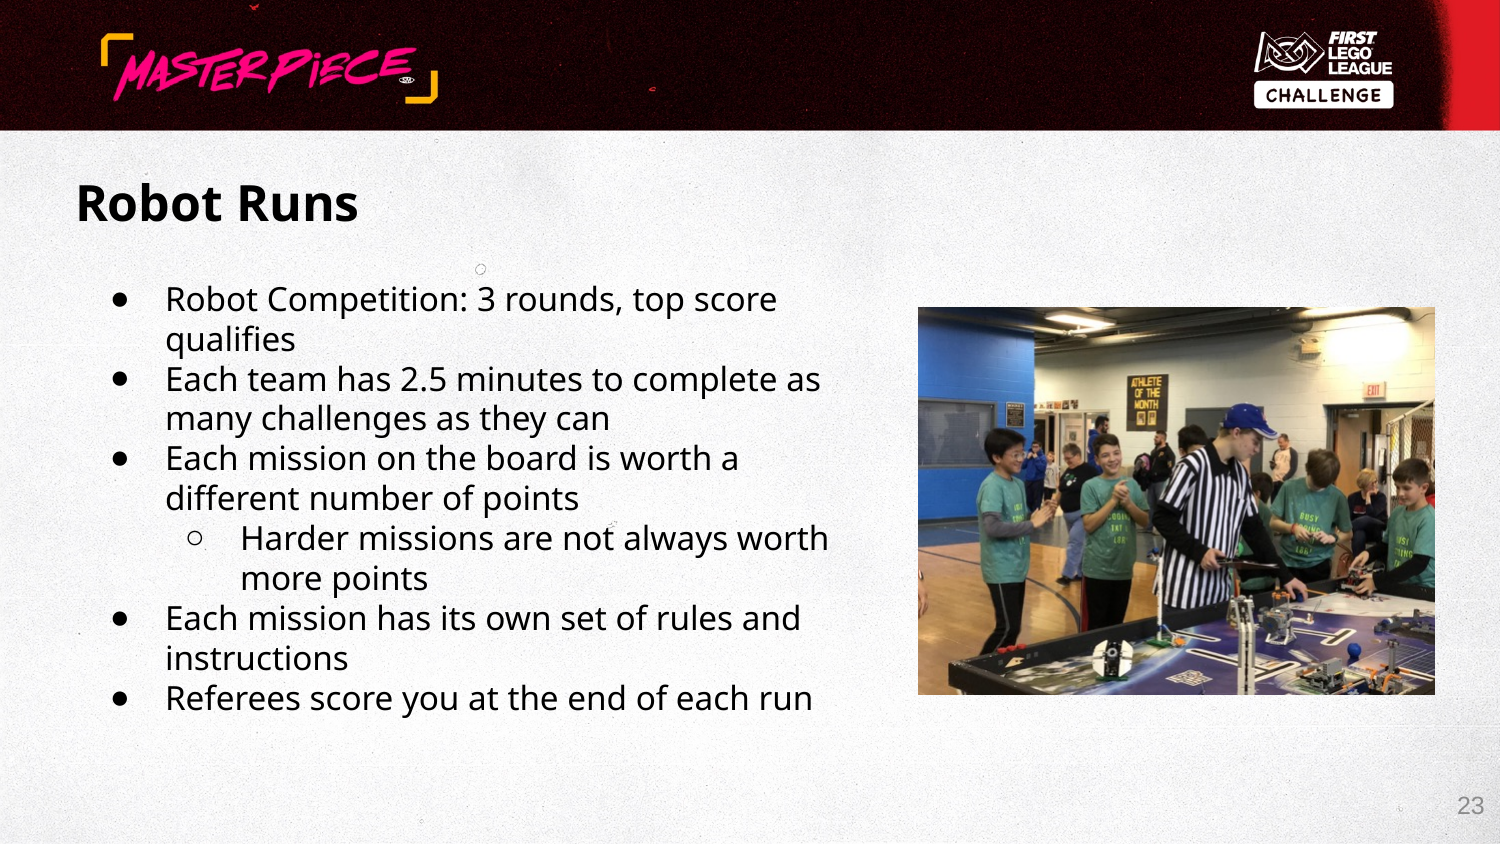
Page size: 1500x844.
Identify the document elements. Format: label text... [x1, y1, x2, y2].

picture [0, 0, 1500, 844]
title Robot Runs [75, 155, 1435, 247]
list Robot Competition: 3 rounds, top score qualifies Each team has 2.5 minutes to complete as many challenges as they can Each mission on the board is worth a different number of points Harder missions are not always worth more points Each mission has its own set of rules and instructions Referees score you at the end of each run [75, 270, 863, 759]
slide_number 23 [1162, 782, 1500, 828]
